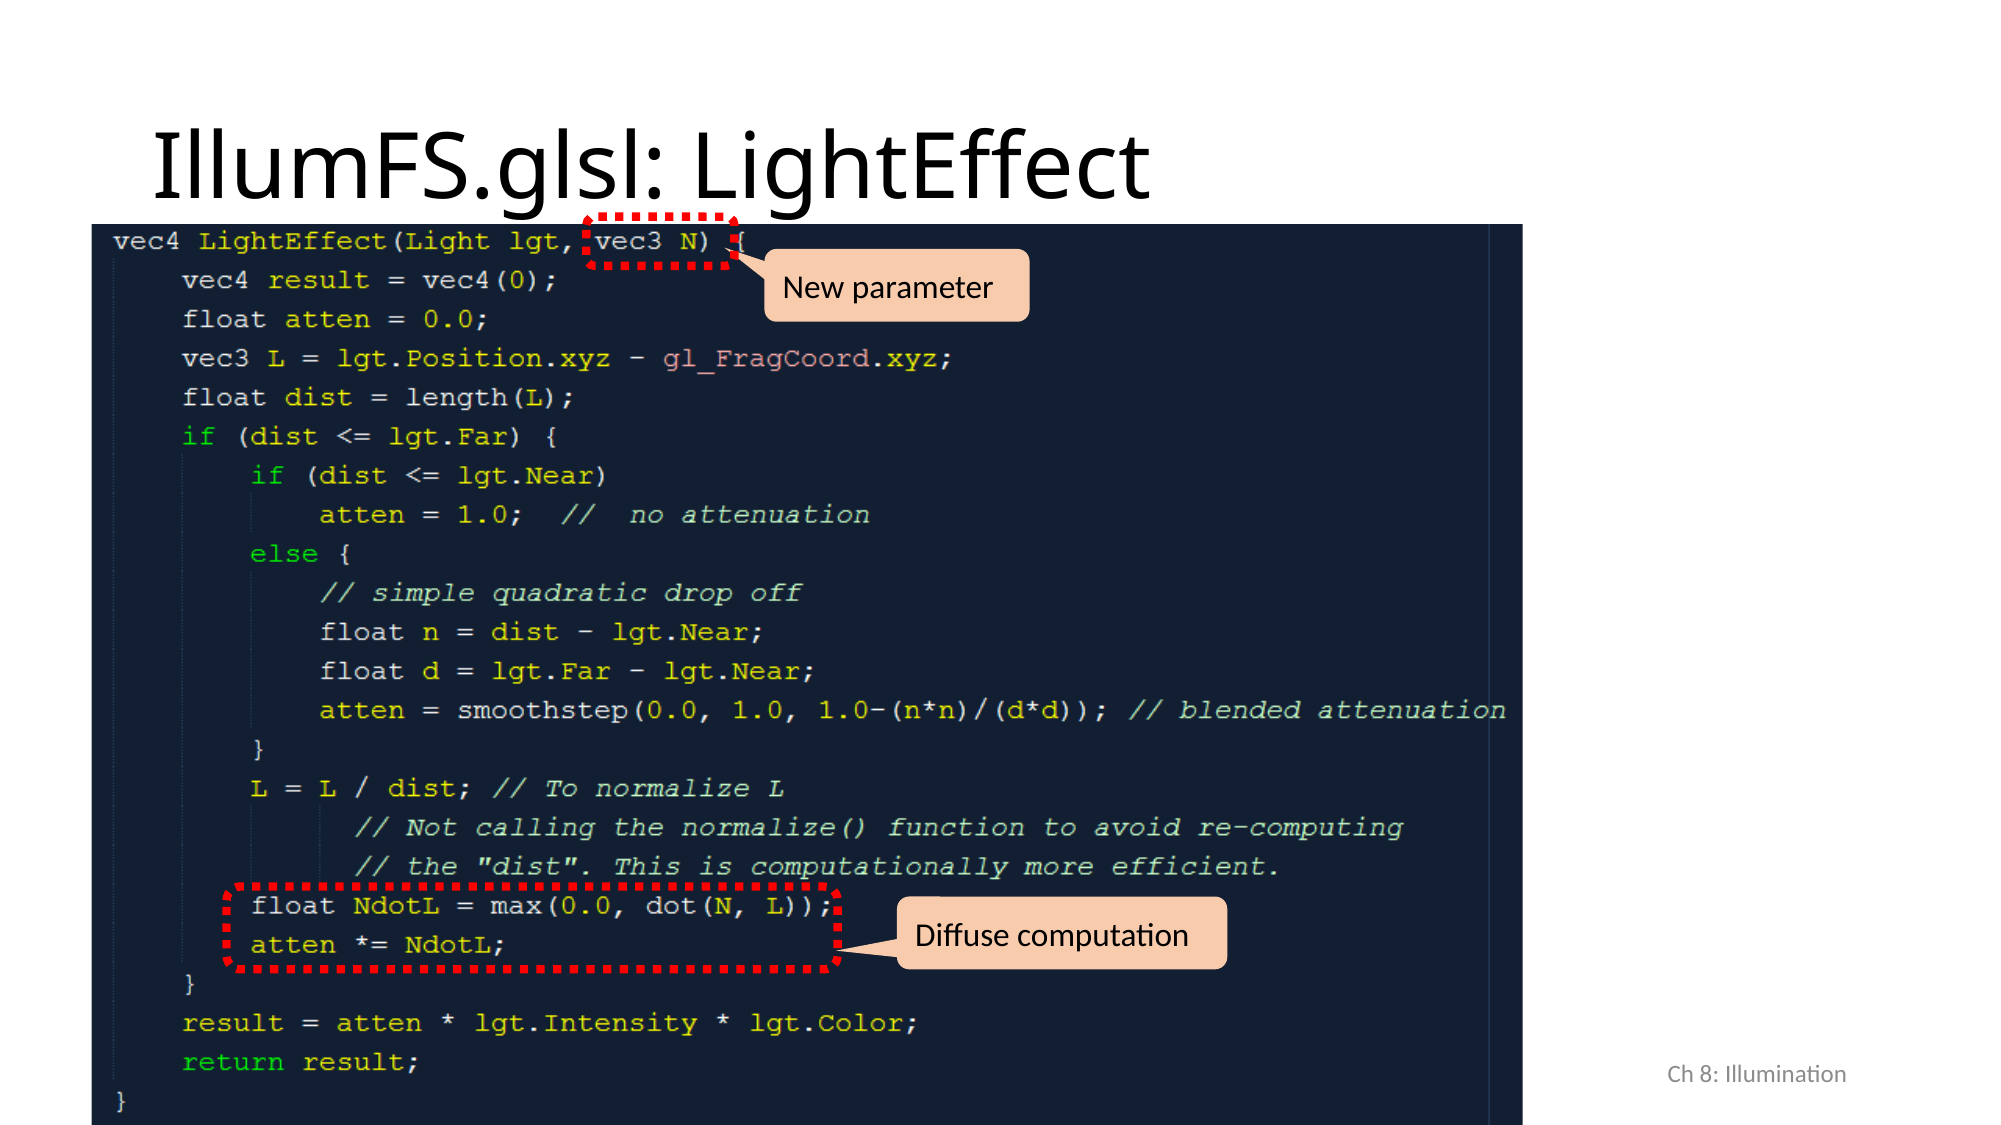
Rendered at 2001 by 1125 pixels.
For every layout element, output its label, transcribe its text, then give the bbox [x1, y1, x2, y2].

title IllumFS.glsl: LightEffect [137, 59, 1863, 278]
picture [91, 224, 1523, 1125]
text_box [585, 215, 735, 224]
